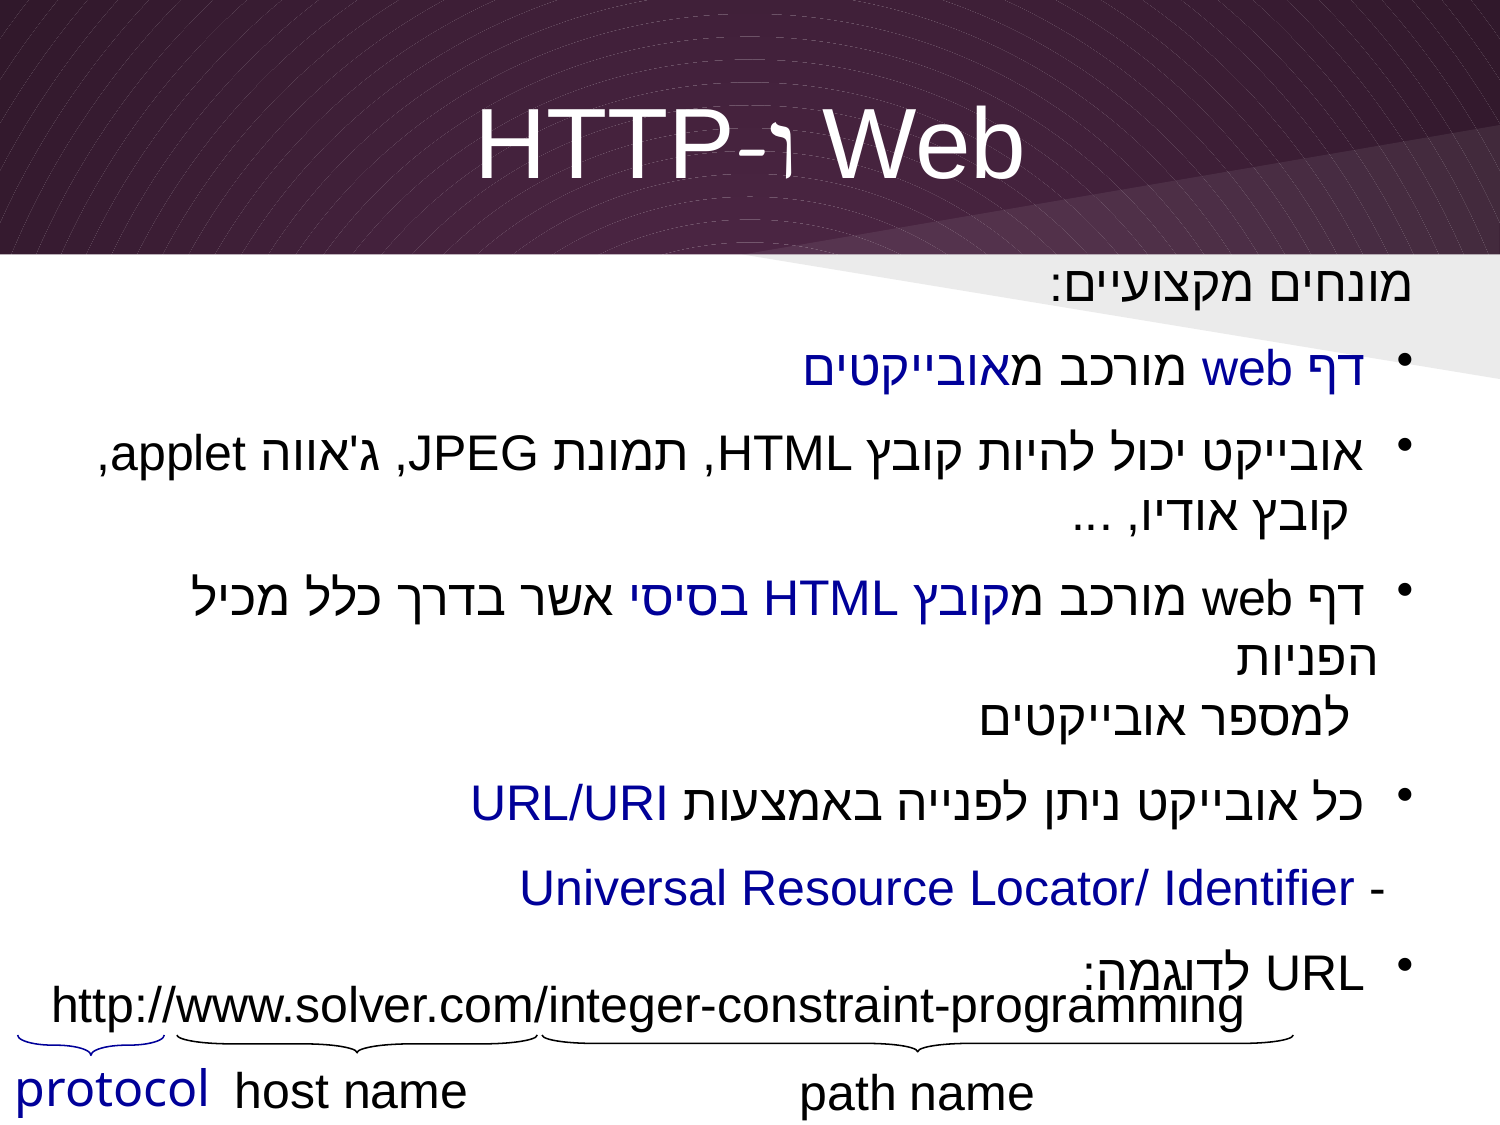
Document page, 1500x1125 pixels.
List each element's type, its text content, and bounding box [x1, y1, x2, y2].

text_box protocol [0, 1049, 266, 1124]
text_box [542, 1035, 1294, 1052]
text_box http://www.solver.com/integer-constraint-programming [36, 965, 1306, 1040]
text_box [177, 1034, 538, 1050]
text_box host name [220, 1050, 484, 1125]
text_box מונחים מקצועיים: דף web מורכב מאובייקטים אובייקט יכול להיות קובץ HTML, תמונת JPEG, ג'אווה applet, קובץ אודיו, ... דף web מורכב מקובץ HTML בסיסי אשר בדרך כלל מכיל הפניות למספר אובייקטים כל אובייקט ניתן לפנייה באמצעות URL/URI - Universal Resource Locator/ Identifier URL לדוגמה: [41, 243, 1430, 1094]
title Web ו-HTTP [75, 45, 1425, 233]
text_box [17, 1035, 160, 1049]
text_box path name [785, 1052, 1051, 1125]
